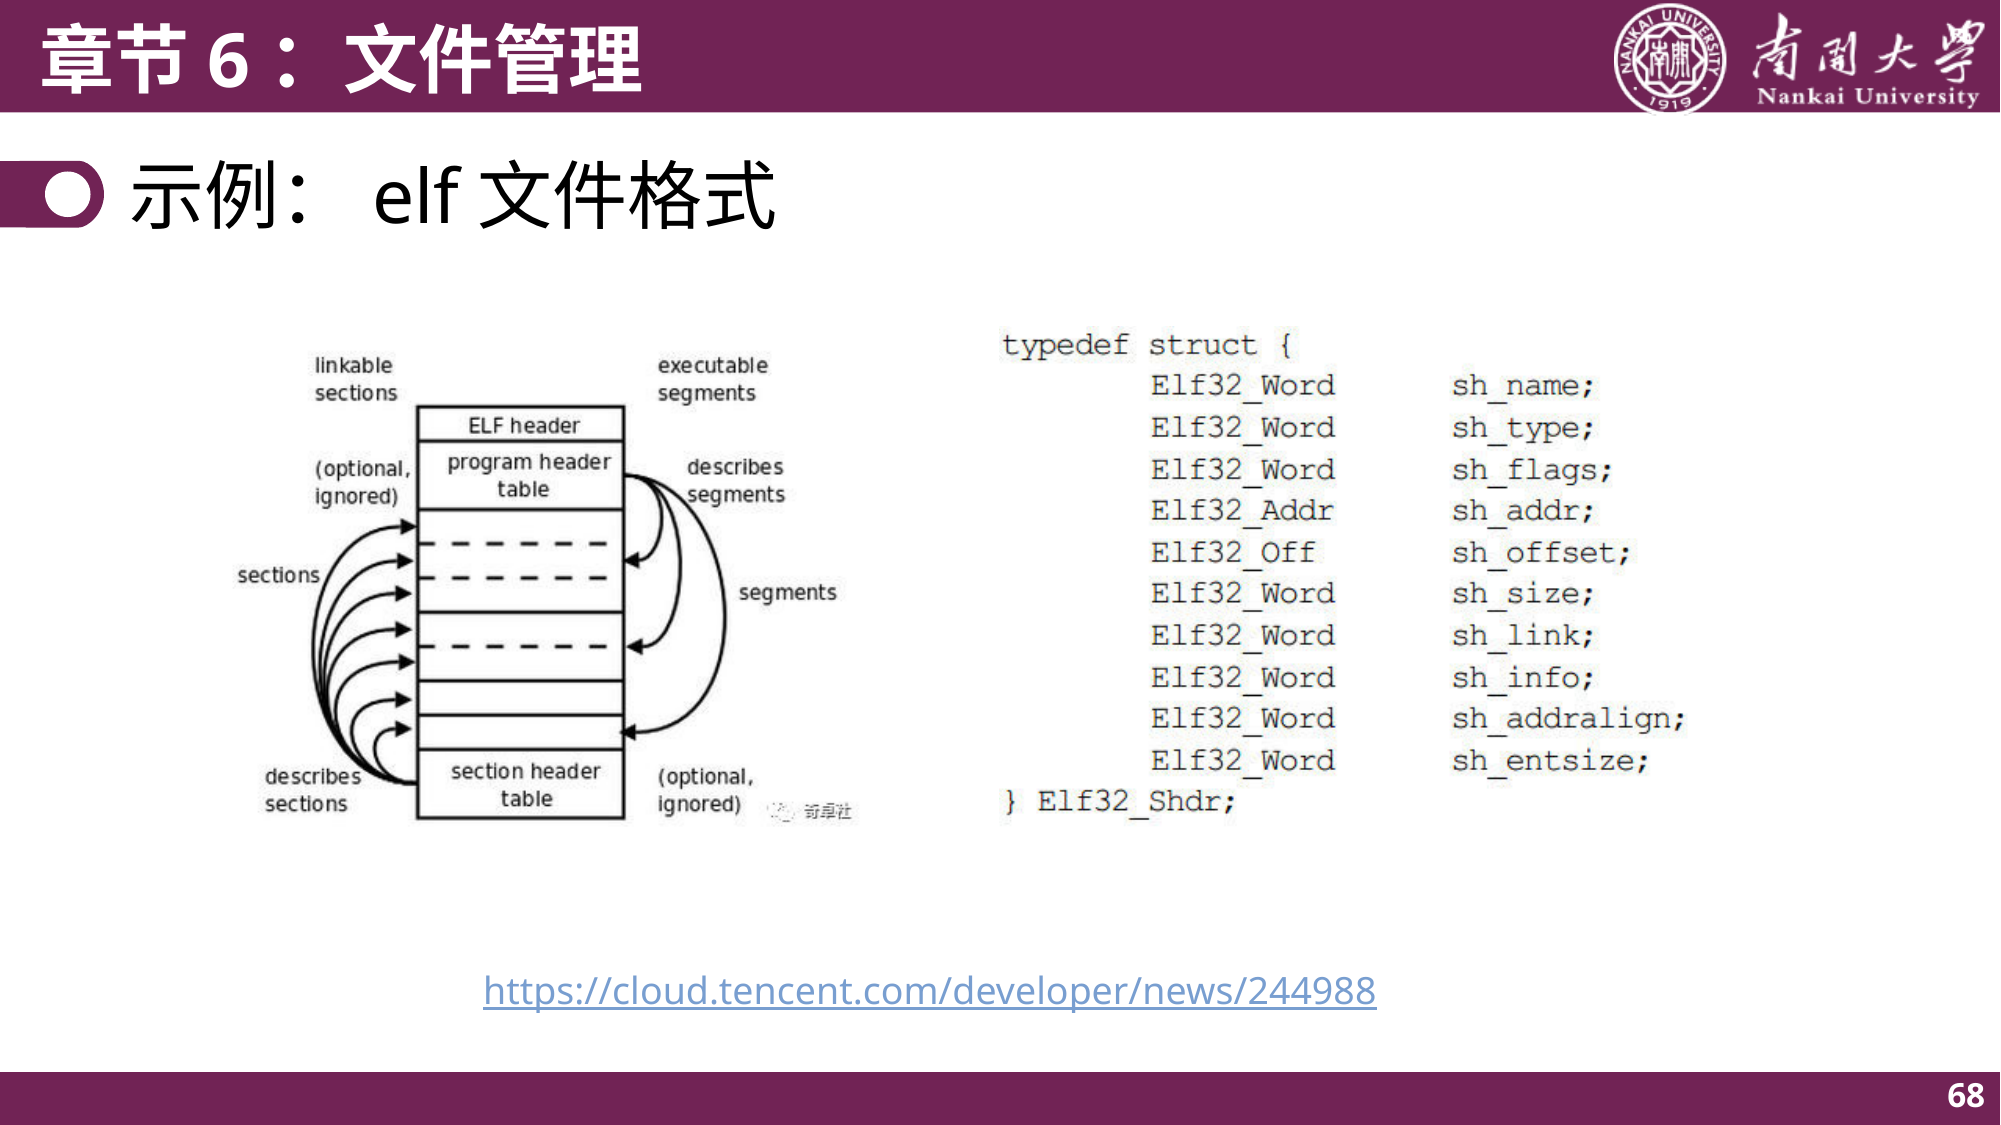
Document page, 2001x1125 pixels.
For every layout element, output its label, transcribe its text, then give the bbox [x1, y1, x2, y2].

picture [1614, 2, 2001, 120]
picture [999, 325, 1705, 832]
title 示例：elf文件格式 [114, 143, 1886, 255]
slide_number 68 [1550, 1070, 2000, 1124]
text_box https://cloud.tencent.com/developer/news/244988 [468, 964, 1615, 1020]
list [208, 326, 872, 841]
